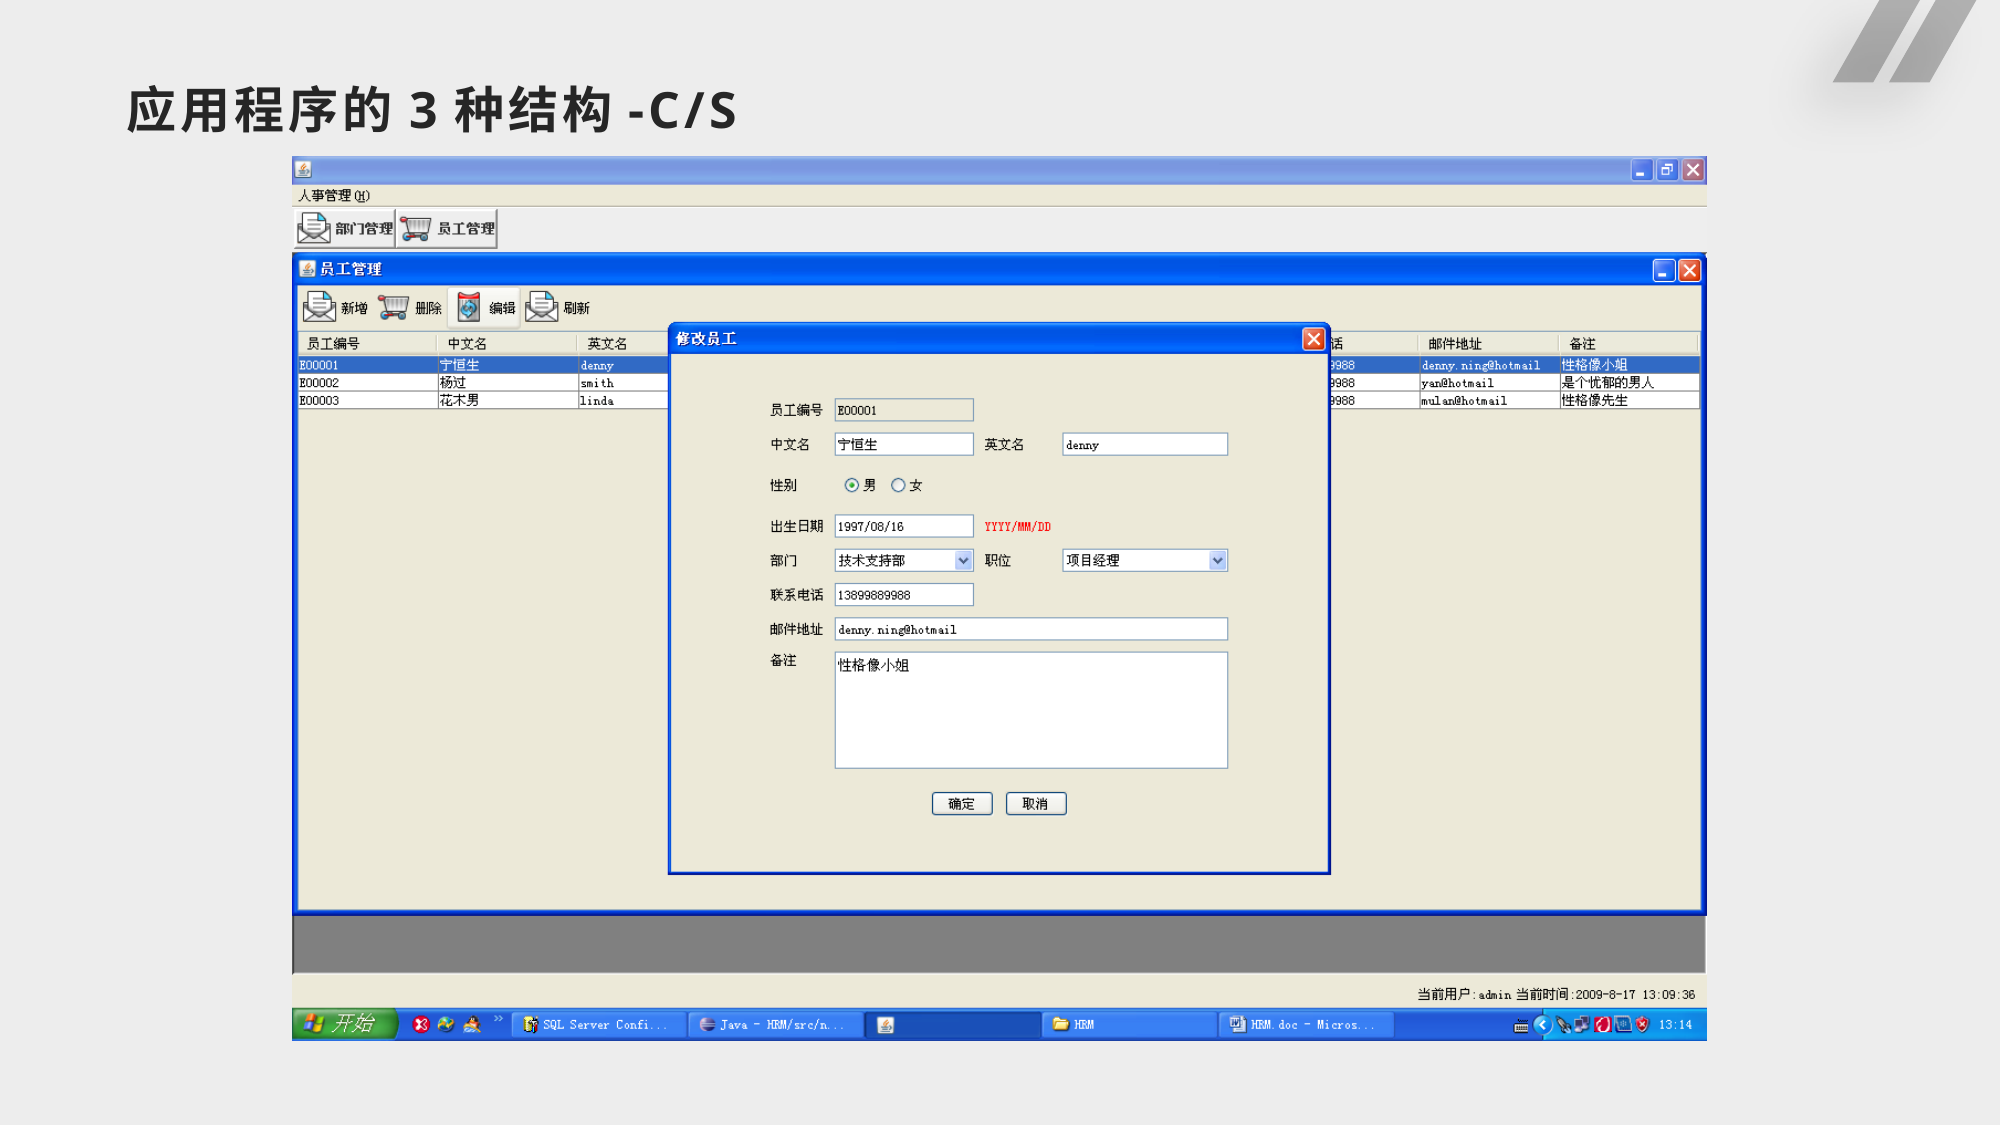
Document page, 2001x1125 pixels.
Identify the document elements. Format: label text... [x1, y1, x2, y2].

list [292, 156, 1707, 1041]
title 应用程序的3种结构-C/S [109, 72, 1891, 146]
